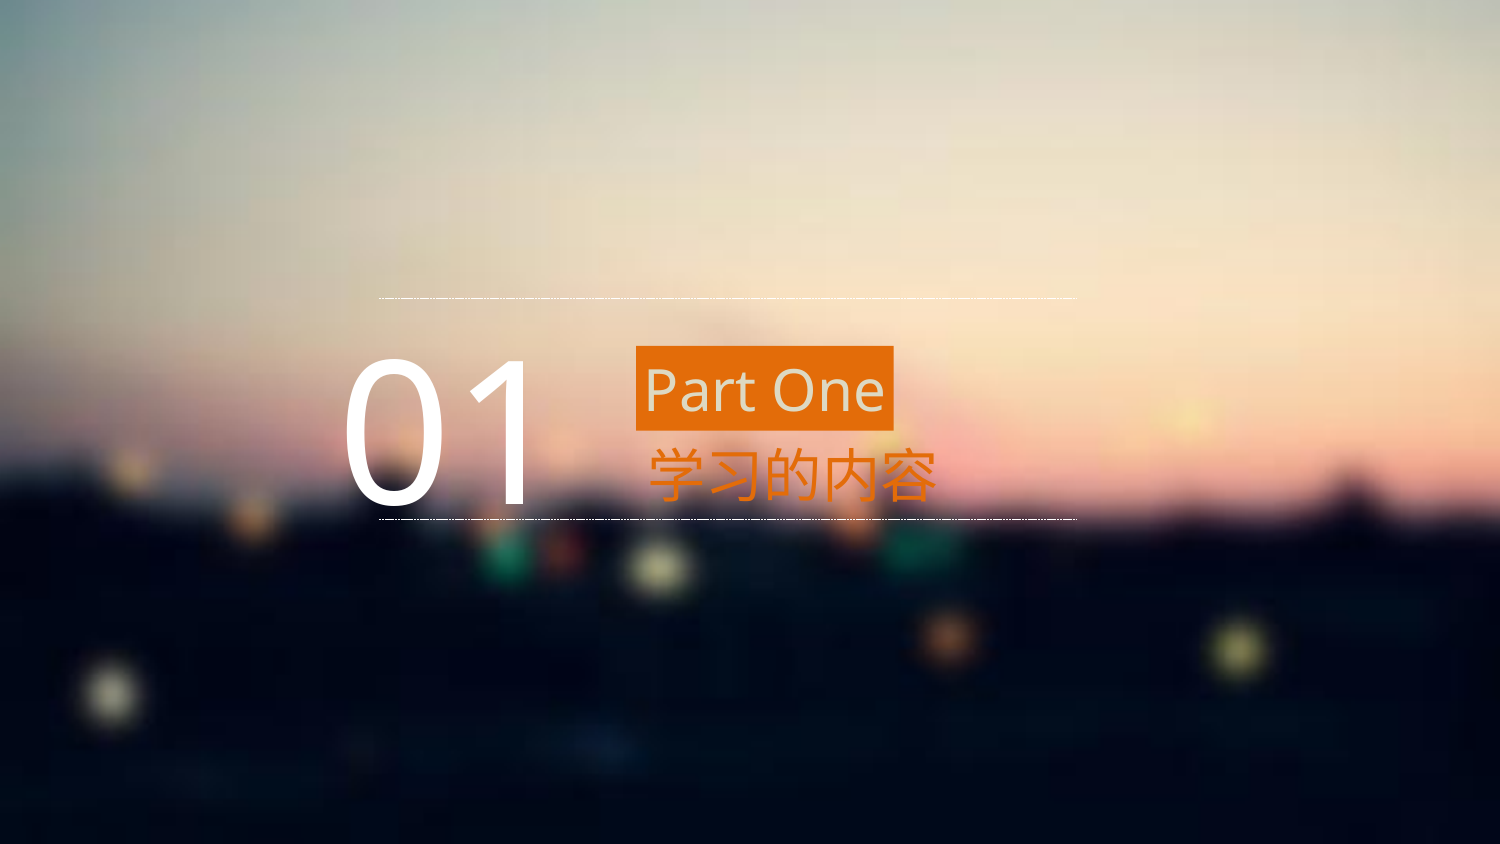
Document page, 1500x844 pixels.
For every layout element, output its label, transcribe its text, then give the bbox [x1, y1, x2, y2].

picture [0, 0, 1500, 844]
text_box 01 [330, 297, 575, 553]
text_box 学习的内容 [640, 431, 1483, 517]
text_box Part One [636, 345, 894, 431]
